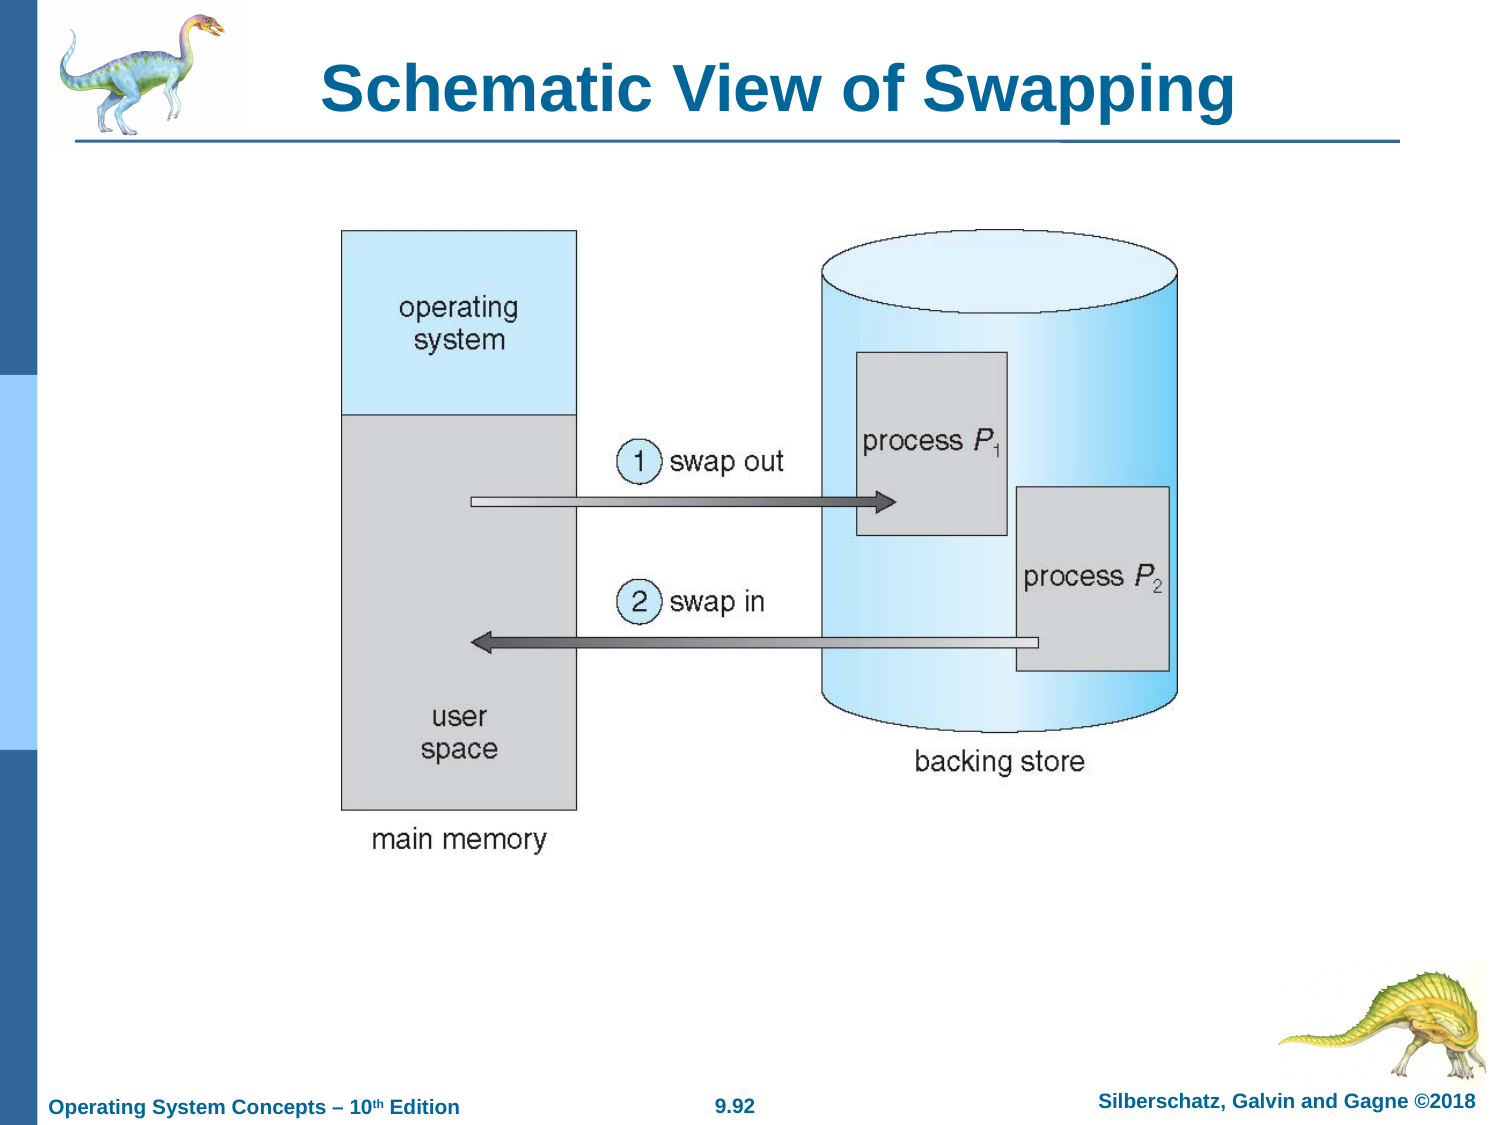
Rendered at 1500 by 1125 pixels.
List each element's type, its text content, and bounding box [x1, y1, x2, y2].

picture [1275, 959, 1486, 1090]
title Schematic View of Swapping [134, 37, 1425, 133]
picture [341, 229, 1179, 856]
picture [46, 0, 243, 149]
